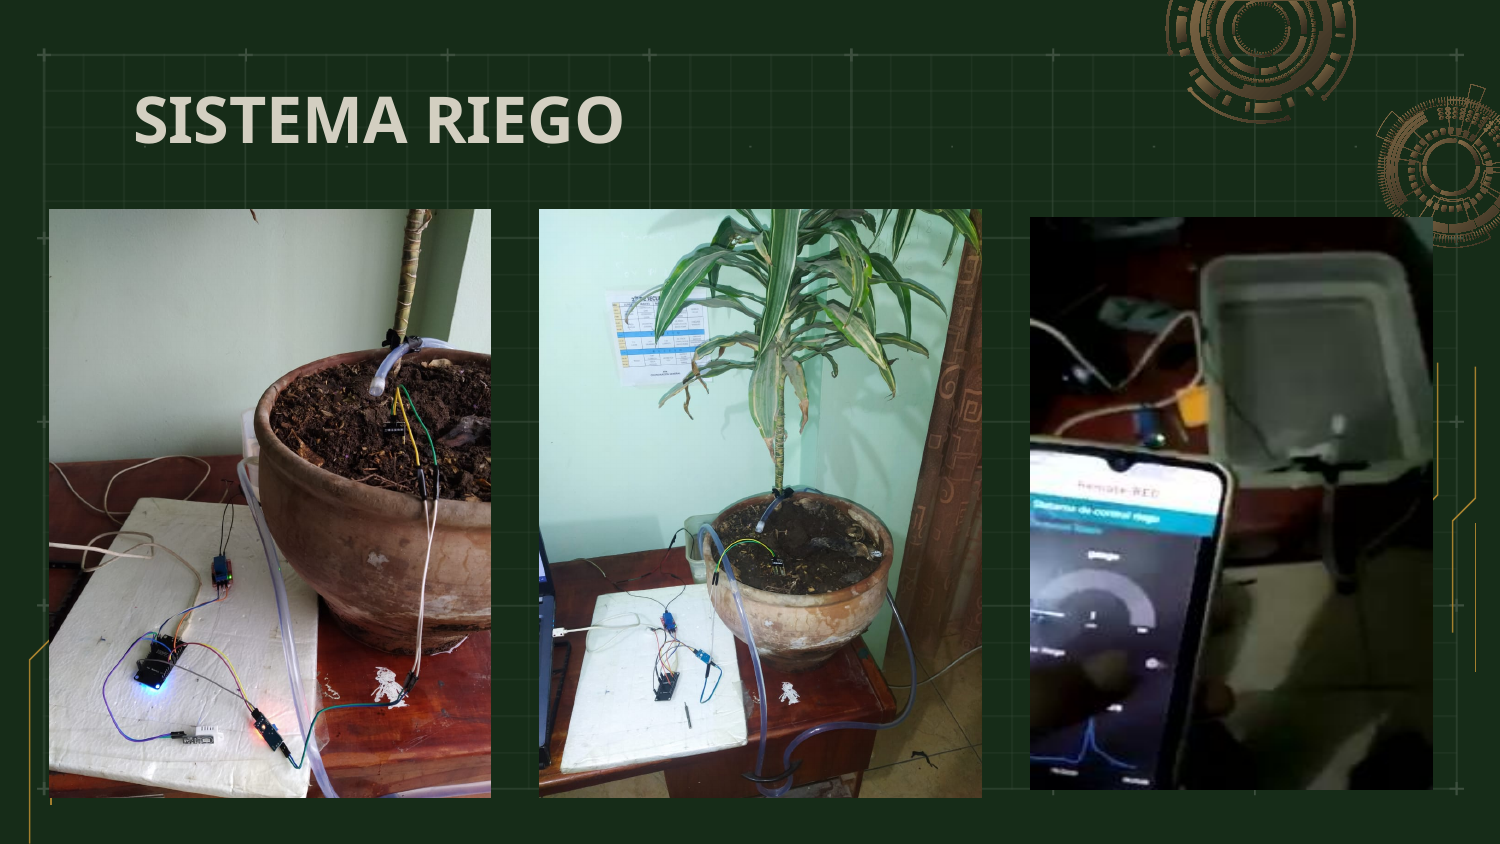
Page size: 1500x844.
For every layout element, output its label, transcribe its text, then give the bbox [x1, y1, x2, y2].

picture [1030, 217, 1433, 791]
title SISTEMA RIEGO [118, 63, 1382, 168]
picture [539, 209, 982, 799]
picture [49, 209, 491, 799]
